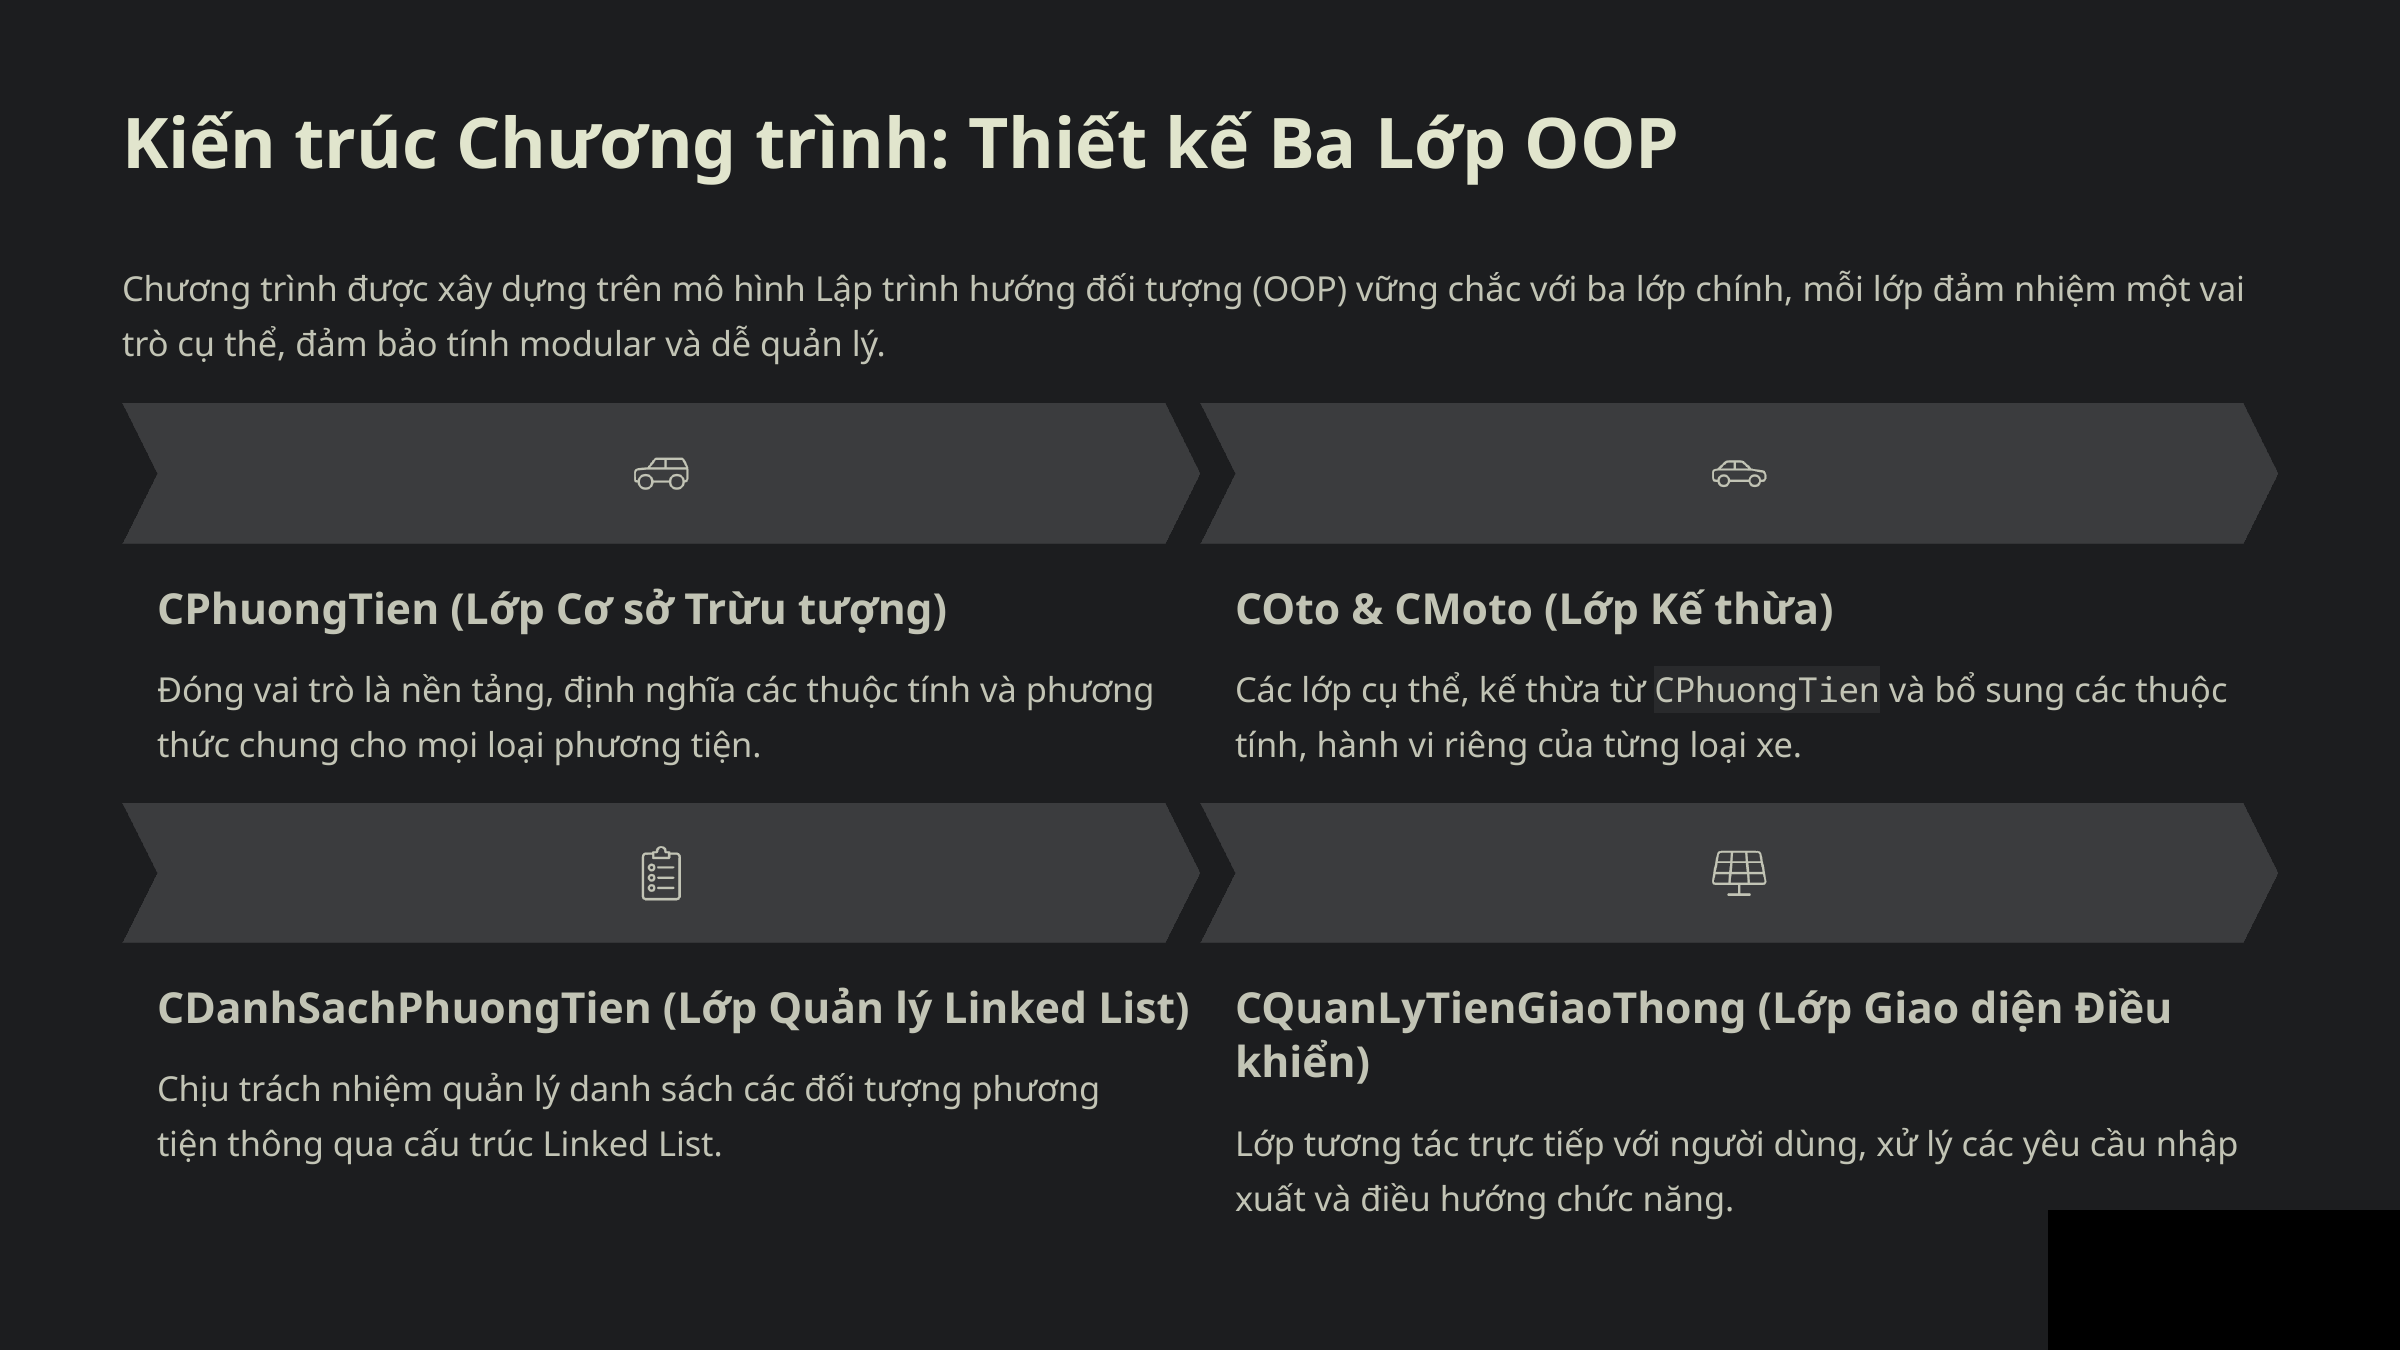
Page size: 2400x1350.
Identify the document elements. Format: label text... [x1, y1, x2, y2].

text_box CPhuongTien (Lớp Cơ sở Trừu tượng) [157, 578, 915, 634]
text_box Kiến trúc Chương trình: Thiết kế Ba Lớp OOP [122, 95, 1564, 184]
picture [122, 803, 2278, 943]
text_box CDanhSachPhuongTien (Lớp Quản lý Linked List) [157, 977, 1134, 1033]
text_box Các lớp cụ thể, kế thừa từ CPhuongTien và bổ sung các thuộc tính, hành vi riêng của từng loại xe. [1234, 654, 2243, 769]
picture [122, 403, 2278, 544]
text_box Đóng vai trò là nền tảng, định nghĩa các thuộc tính và phương thức chung cho mọi loại phương tiện. [157, 654, 1166, 766]
text_box Lớp tương tác trực tiếp với người dùng, xử lý các yêu cầu nhập xuất và điều hướng chức năng. [1234, 1107, 2243, 1220]
text_box CQuanLyTienGiaoThong (Lớp Giao diện Điều khiển) [1234, 977, 2243, 1087]
text_box Chịu trách nhiệm quản lý danh sách các đối tượng phương tiện thông qua cấu trúc Linked List. [157, 1053, 1166, 1165]
picture [2048, 1210, 2400, 1350]
text_box Chương trình được xây dựng trên mô hình Lập trình hướng đối tượng (OOP) vững chắc với ba lớp chính, mỗi lớp đảm nhiệm một vai trò cụ thể, đảm bảo tính modular và dễ quản lý. [122, 253, 2278, 365]
text_box COto & CMoto (Lớp Kế thừa) [1234, 578, 1807, 634]
